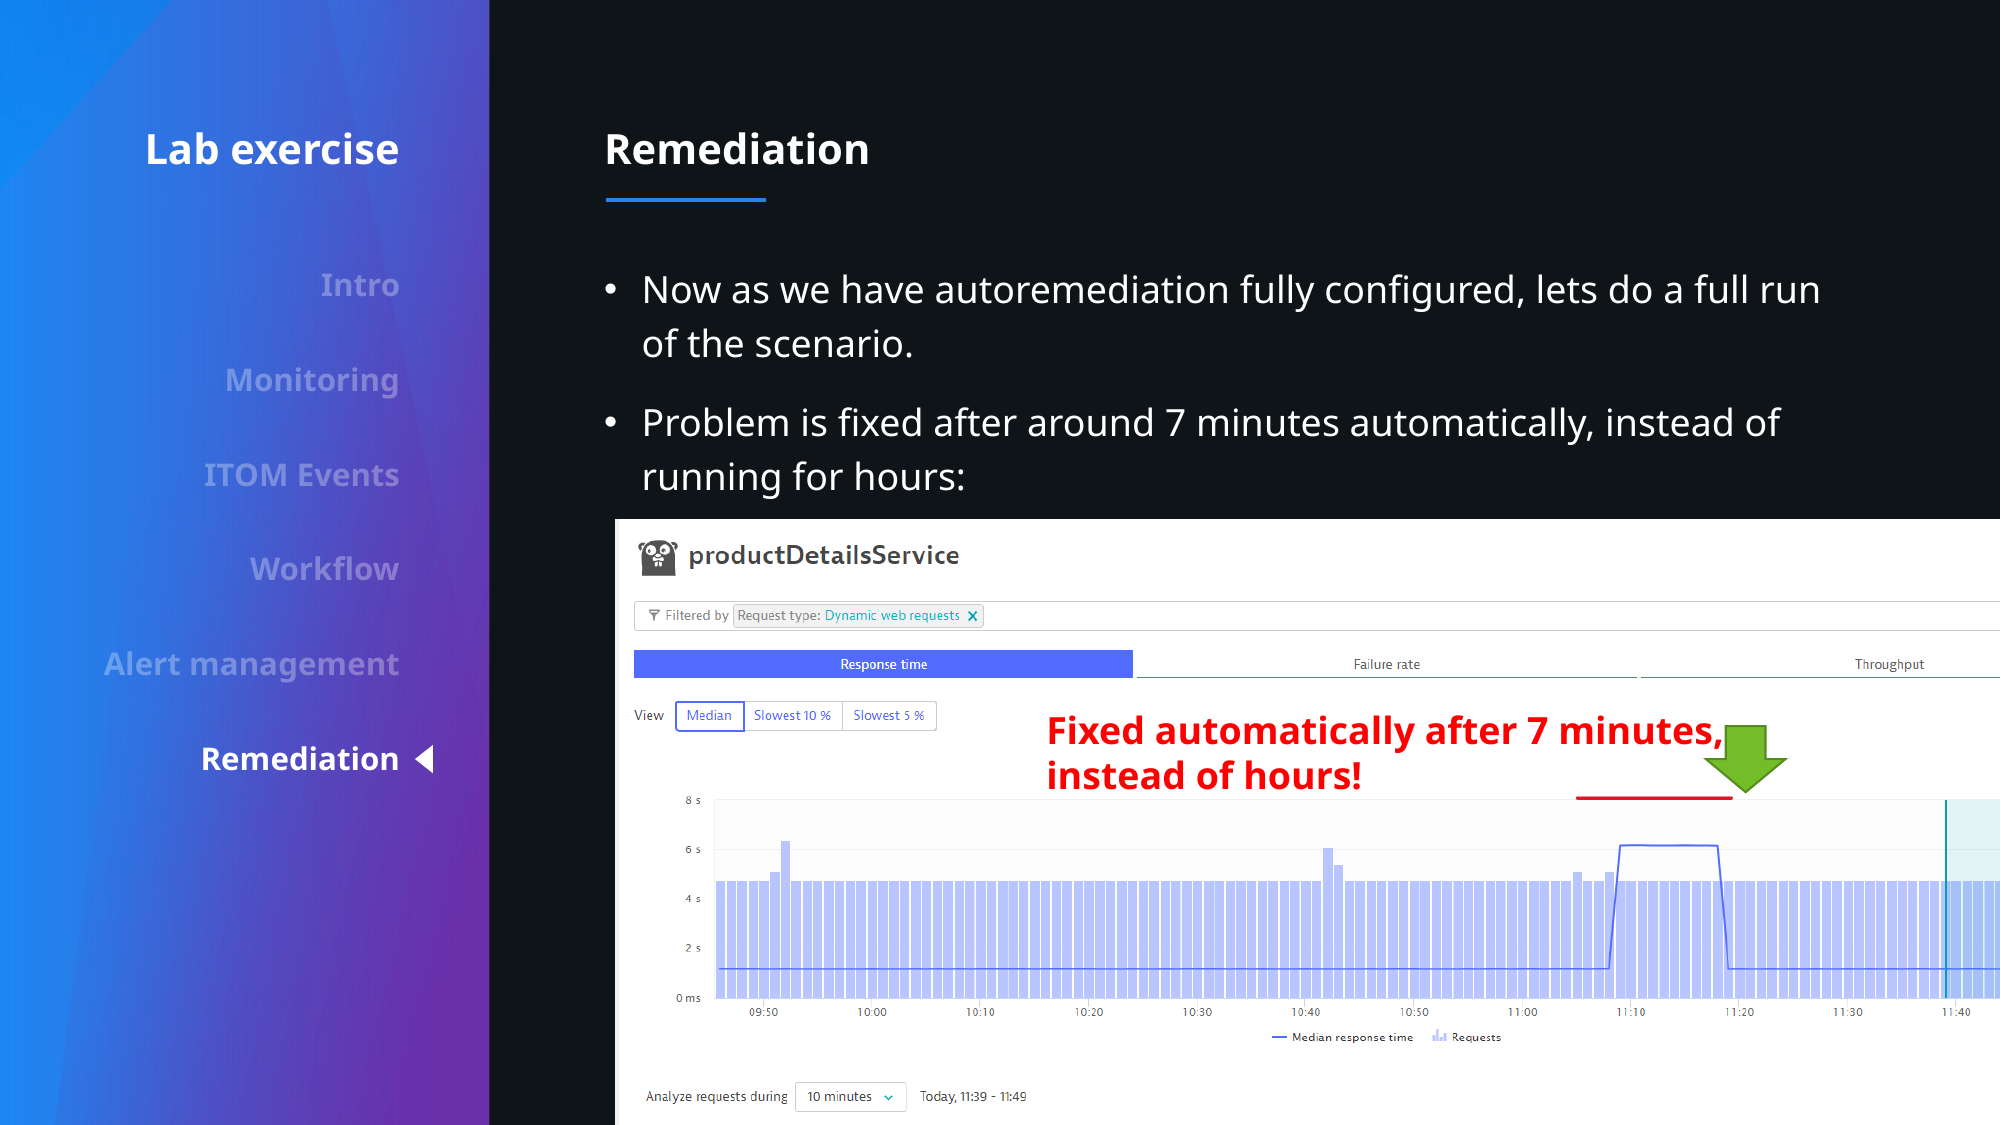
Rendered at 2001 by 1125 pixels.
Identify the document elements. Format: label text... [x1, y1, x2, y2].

picture [615, 519, 2000, 1125]
text_box Intro Monitoring ITOM Events Workflow Alert management Remediation [73, 249, 415, 1014]
picture [0, 0, 490, 1125]
text_box [414, 743, 434, 775]
list Lab exercise [73, 59, 415, 181]
list Now as we have autoremediation fully configured, lets do a full run of the scenario. Problem is fixed after around 7 minutes automatically, instead of running for hours: [589, 249, 1863, 1014]
title Remediation [589, 59, 1863, 181]
